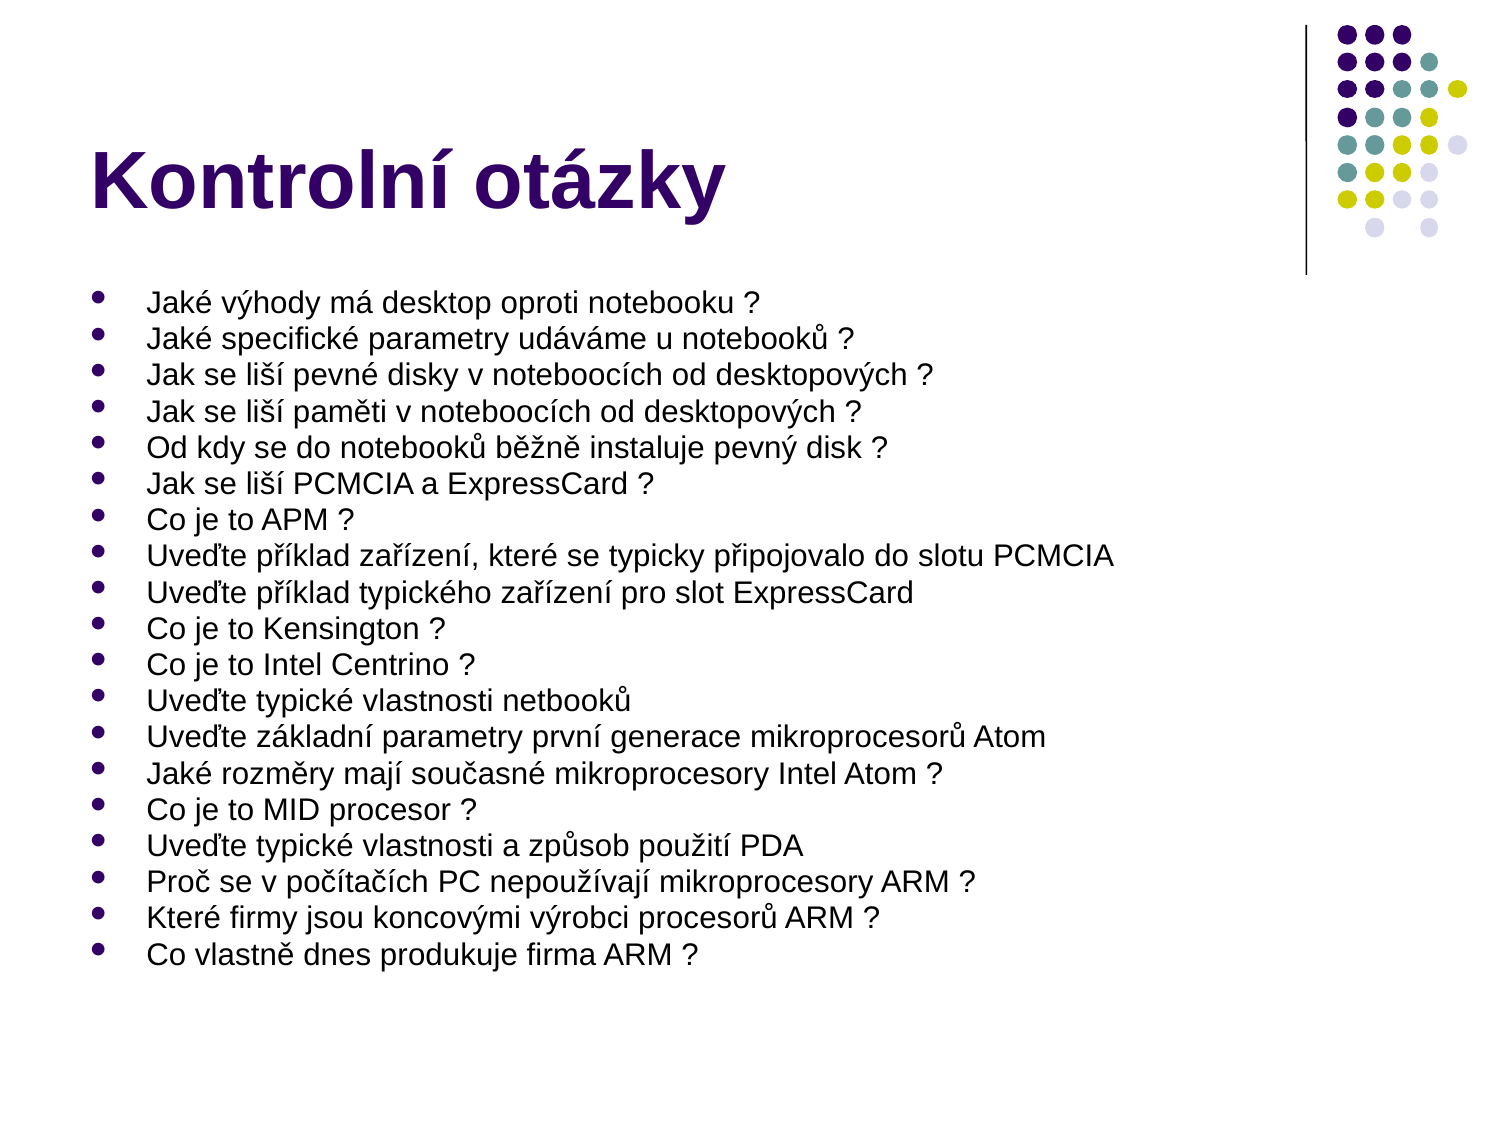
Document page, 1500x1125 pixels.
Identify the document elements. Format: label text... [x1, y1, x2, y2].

list Jaké výhody má desktop oproti notebooku ? Jaké specifické parametry udáváme u notebooků ? Jak se liší pevné disky v noteboocích od desktopových ? Jak se liší paměti v noteboocích od desktopových ? Od kdy se do notebooků běžně instaluje pevný disk ? Jak se liší PCMCIA a ExpressCard ? Co je to APM ? Uveďte příklad zařízení, které se typicky připojovalo do slotu PCMCIA Uveďte příklad typického zařízení pro slot ExpressCard Co je to Kensington ? Co je to Intel Centrino ? Uveďte typické vlastnosti netbooků Uveďte základní parametry první generace mikroprocesorů Atom Jaké rozměry mají současné mikroprocesory Intel Atom ? Co je to MID procesor ? Uveďte typické vlastnosti a způsob použití PDA Proč se v počítačích PC nepoužívají mikroprocesory ARM ? Které firmy jsou koncovými výrobci procesorů ARM ? Co vlastně dnes produkuje firma ARM ? [75, 282, 1425, 1006]
title Kontrolní otázky [75, 20, 1313, 233]
